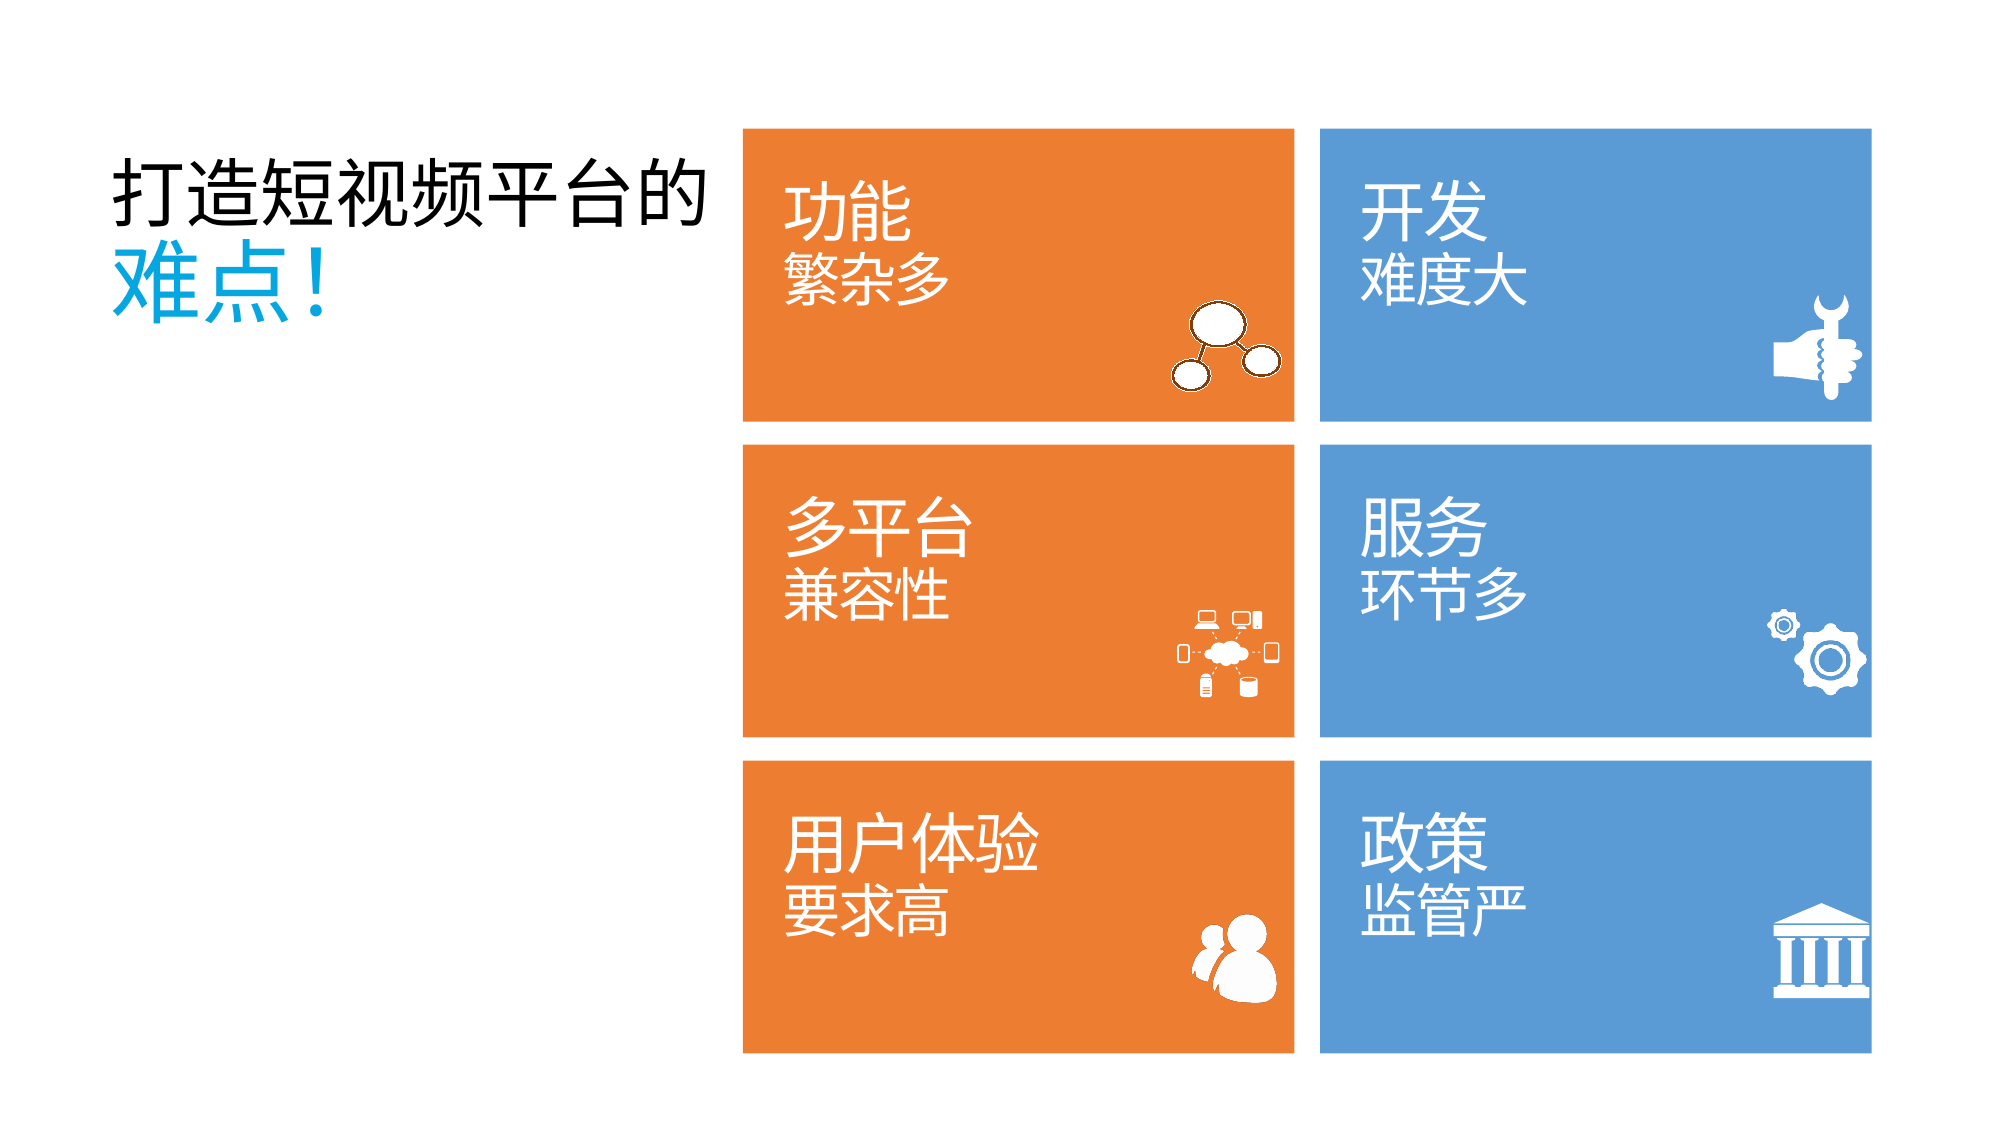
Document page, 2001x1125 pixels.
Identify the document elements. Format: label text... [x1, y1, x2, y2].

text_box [1177, 610, 1280, 698]
title 打造短视频平台的 难点！ [95, 146, 742, 347]
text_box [742, 128, 1872, 1054]
picture [1763, 605, 1870, 698]
picture [1173, 898, 1295, 1019]
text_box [1171, 300, 1282, 392]
